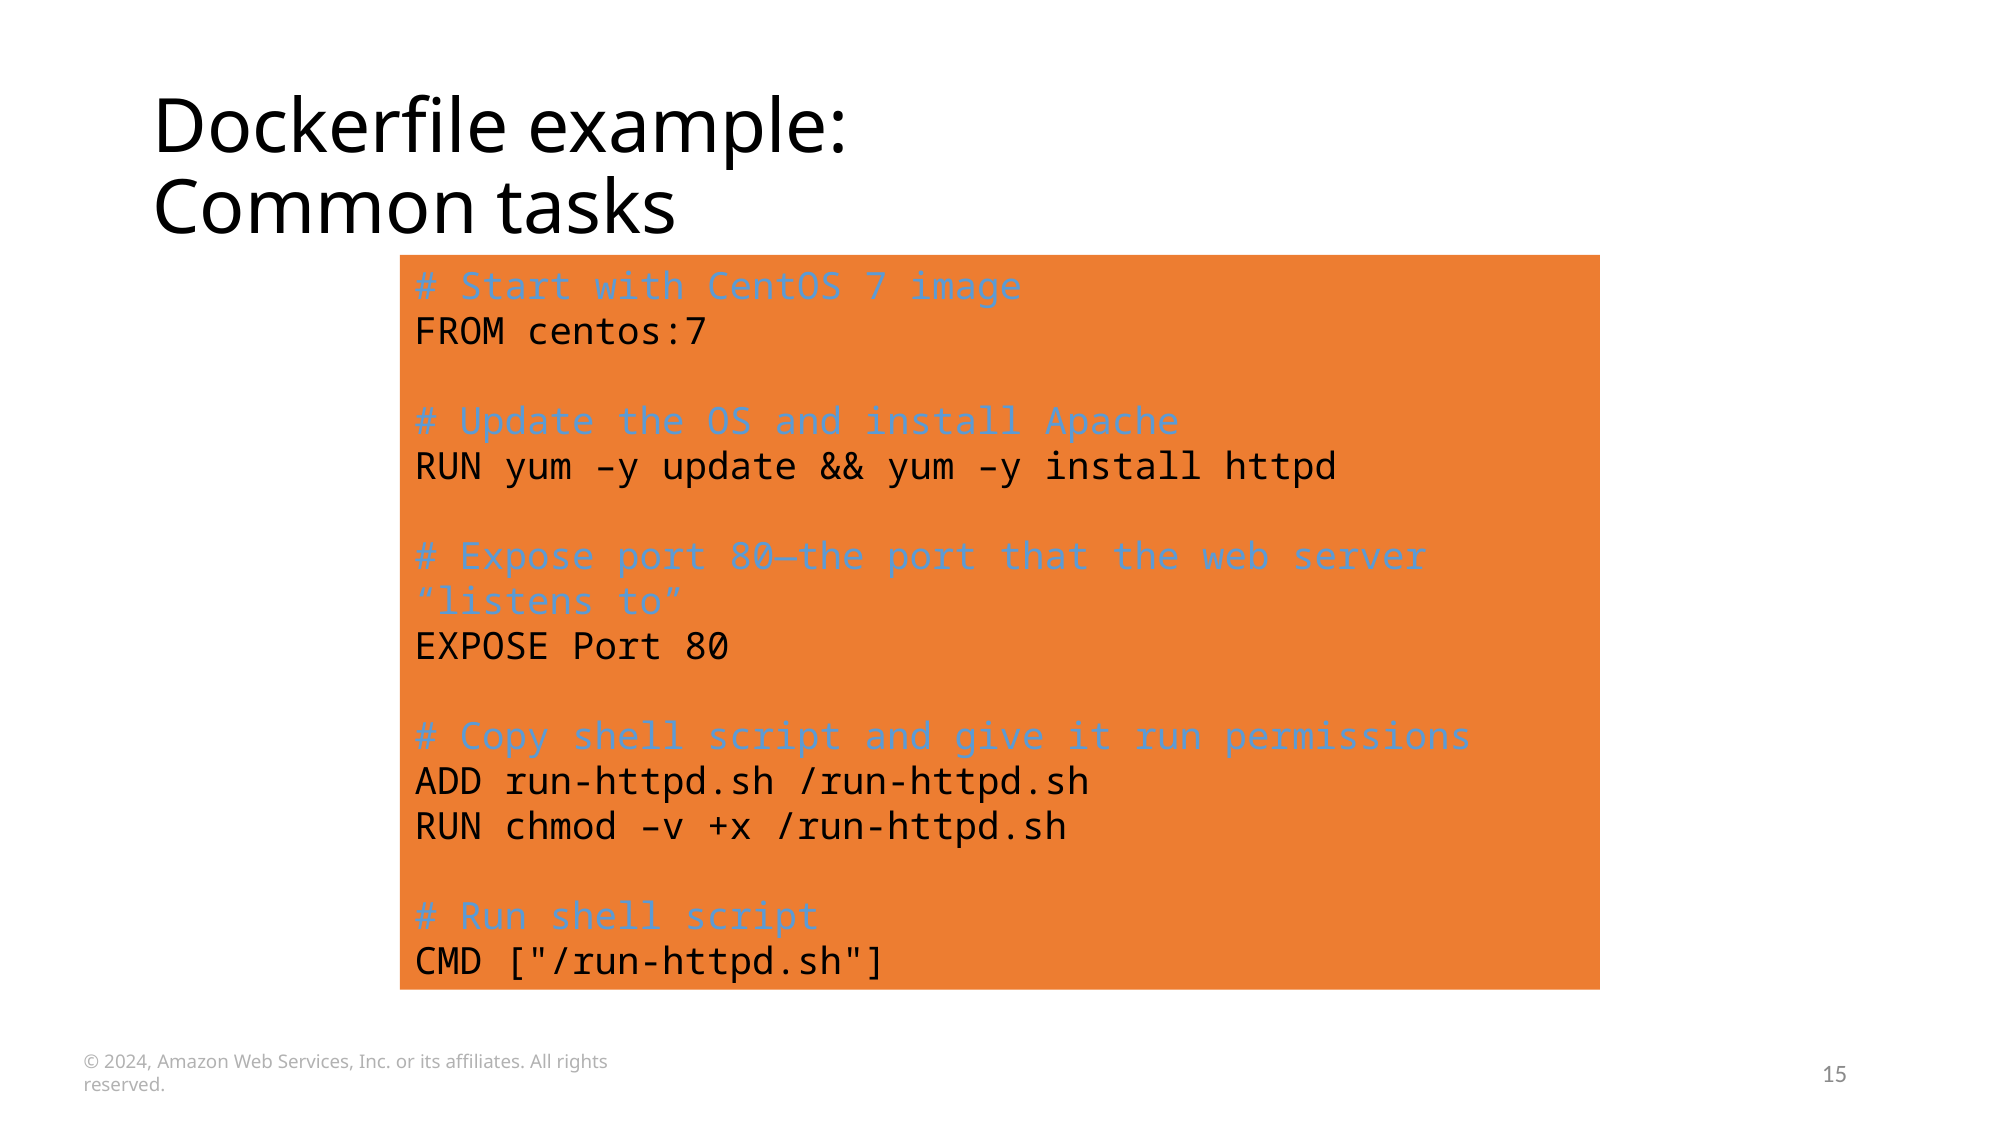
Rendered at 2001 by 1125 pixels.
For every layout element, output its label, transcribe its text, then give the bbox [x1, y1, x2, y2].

slide_number 15 [1412, 1042, 1863, 1103]
title Dockerfile example: Common tasks [137, 59, 1863, 278]
footer © 2024, Amazon Web Services, Inc. or its affiliates. All rights reserved. [68, 1042, 682, 1103]
text_box # Start with CentOS 7 image FROM centos:7 # Update the OS and install Apache RUN yum –y update && yum –y install httpd # Expose port 80—the port that the web server “listens to” EXPOSE Port 80 # Copy shell script and give it run permissions ADD run-httpd.sh /run-httpd.sh RUN chmod –v +x /run-httpd.sh # Run shell script CMD ["/run-httpd.sh"] [399, 254, 1601, 991]
